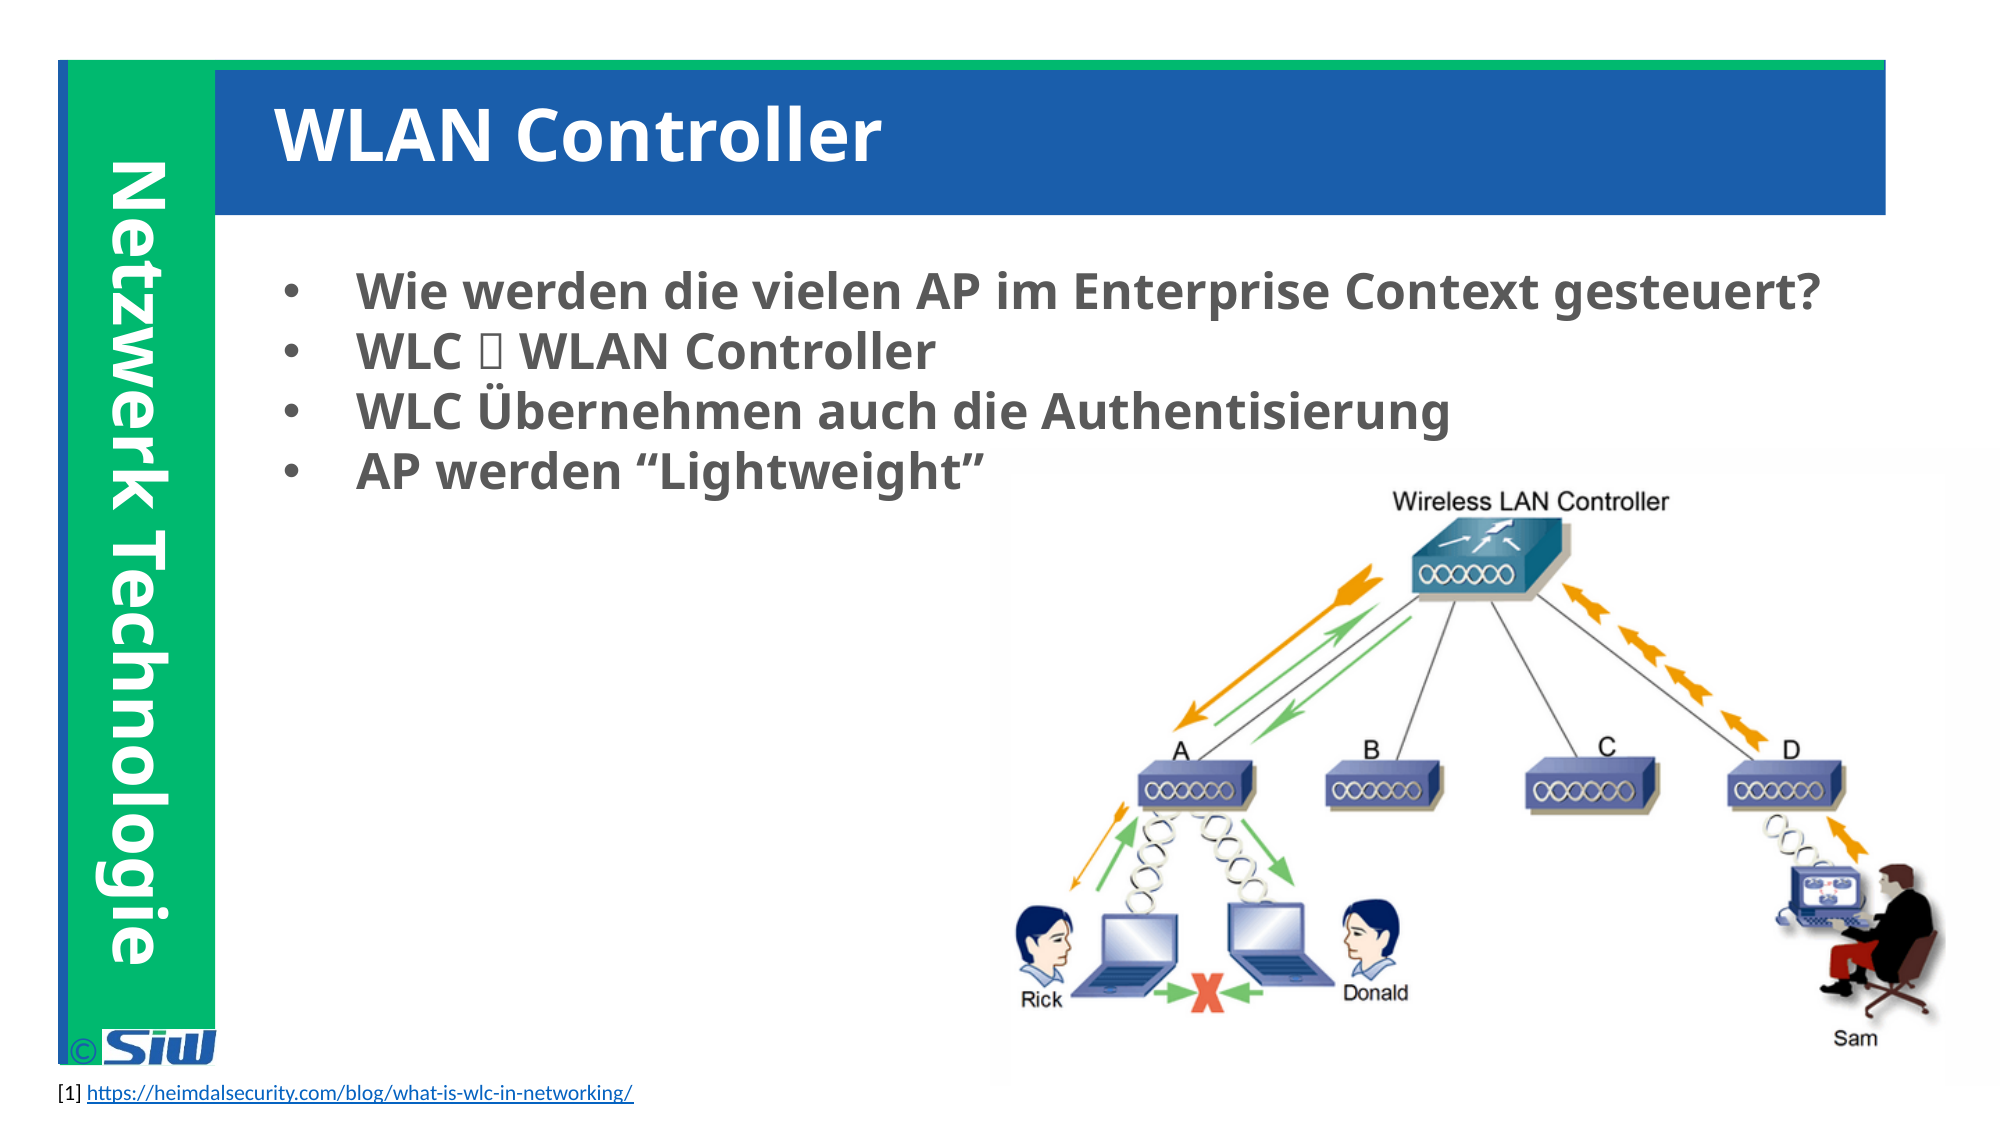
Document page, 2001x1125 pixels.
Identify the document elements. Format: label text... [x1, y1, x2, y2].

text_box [52, 1019, 217, 1081]
picture [990, 448, 2000, 1086]
text_box WLAN Controller [216, 59, 1886, 216]
text_box Wie werden die vielen AP im Enterprise Context gesteuert? WLC  WLAN Controller WLC Übernehmen auch die Authentisierung AP werden “Lightweight” [268, 252, 1883, 553]
text_box [1] https://heimdalsecurity.com/blog/what-is-wlc-in-networking/ [42, 1071, 654, 1113]
text_box Netzwerk Technologie [68, 59, 216, 1019]
